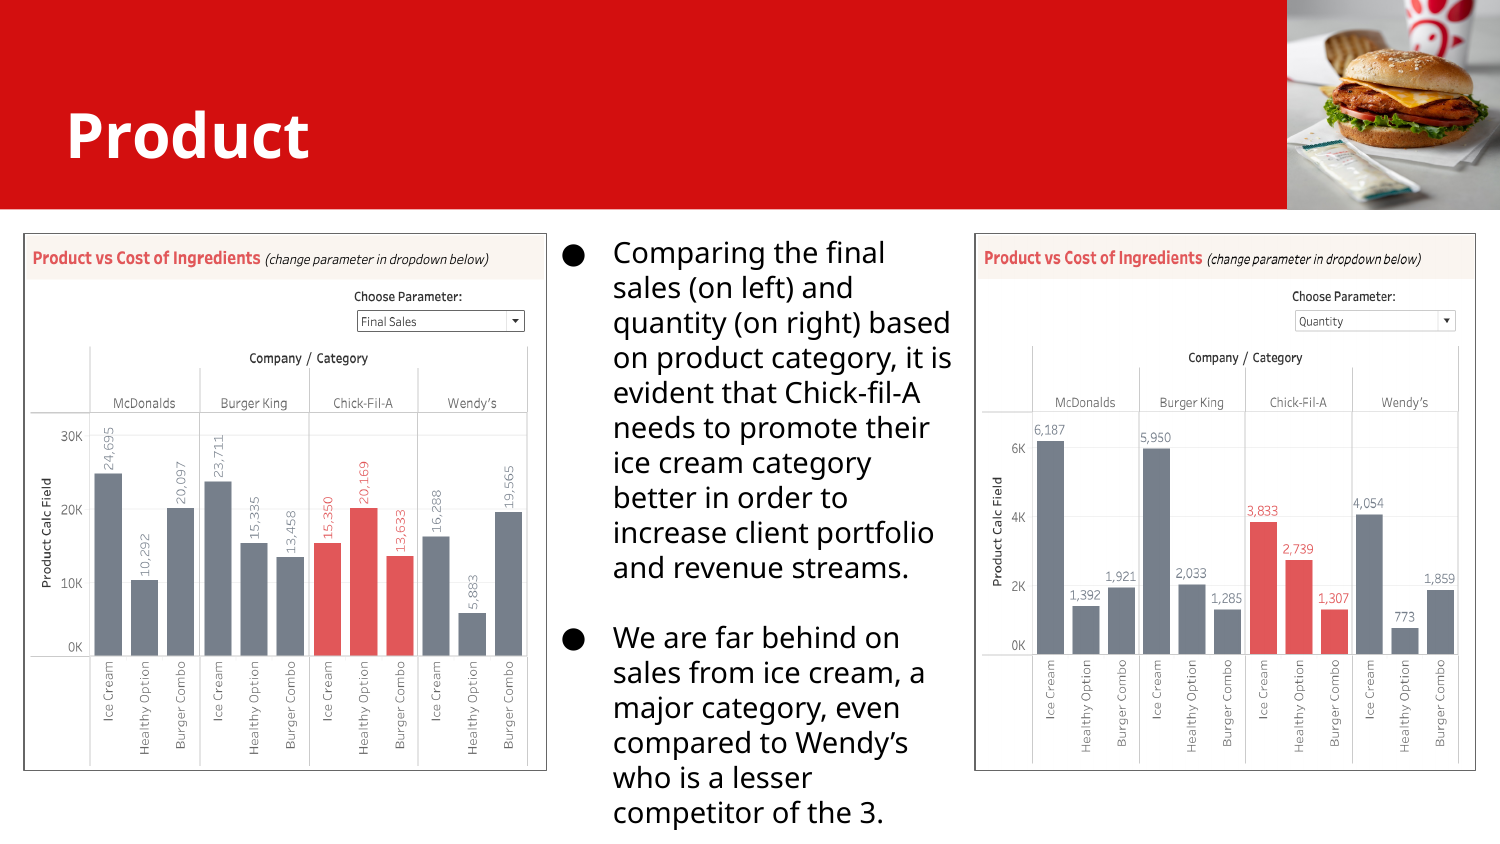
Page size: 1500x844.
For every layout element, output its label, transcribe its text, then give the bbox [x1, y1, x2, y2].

picture [24, 234, 547, 770]
picture [975, 234, 1476, 770]
picture [1286, 0, 1500, 210]
text_box Comparing the final sales (on left) and quantity (on right) based on product category, it is evident that Chick-fil-A needs to promote their ice cream category better in order to increase client portfolio and revenue streams. We are far behind on sales from ice cream, a major category, even compared to Wendy’s who is a lesser competitor of the 3. [522, 219, 976, 844]
title Product [50, 81, 1281, 184]
